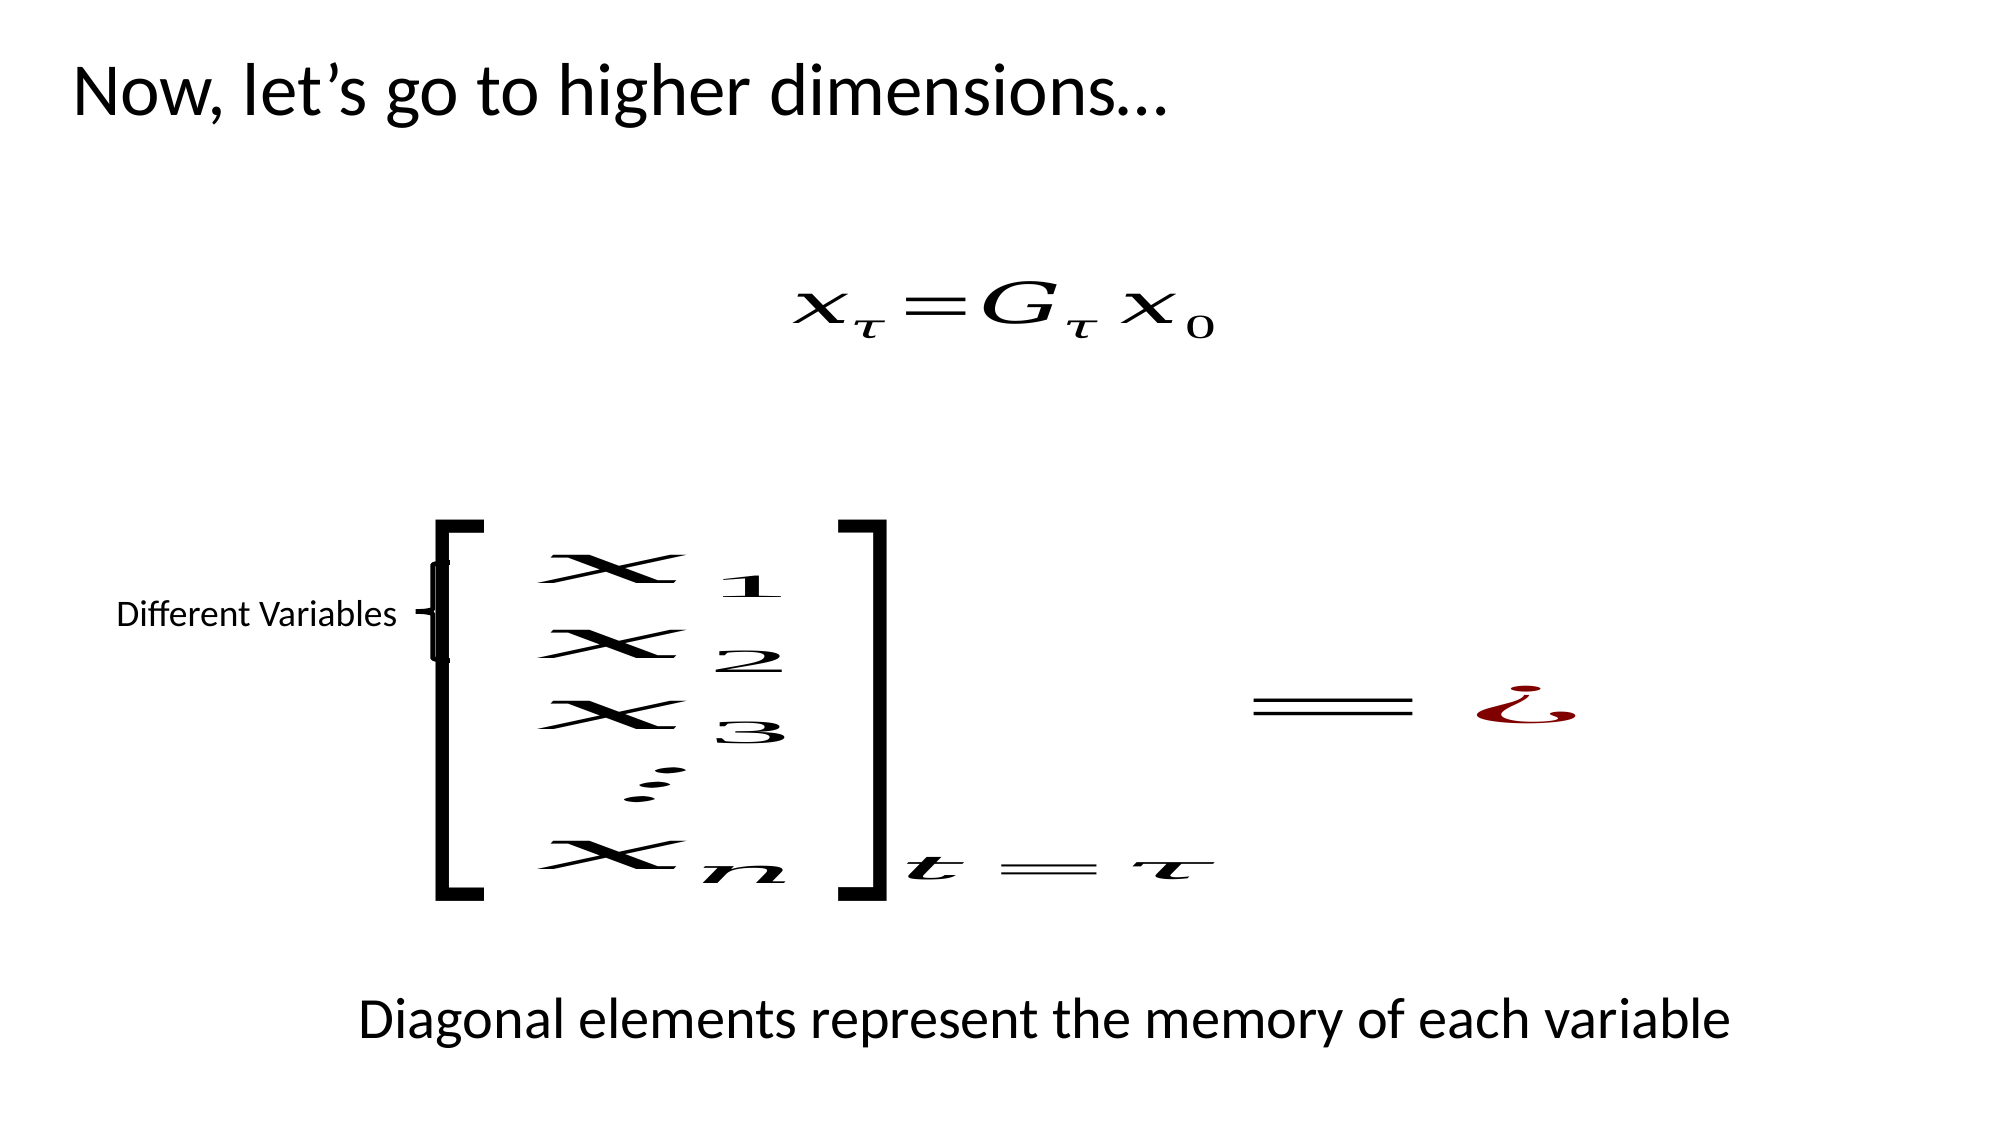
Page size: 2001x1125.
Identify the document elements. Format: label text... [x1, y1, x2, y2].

text_box Now, let’s go to higher dimensions… [57, 33, 1185, 138]
text_box Diagonal elements represent the memory of each variable [344, 972, 1762, 1058]
text_box Different Variables [101, 581, 413, 641]
text_box [415, 561, 450, 662]
